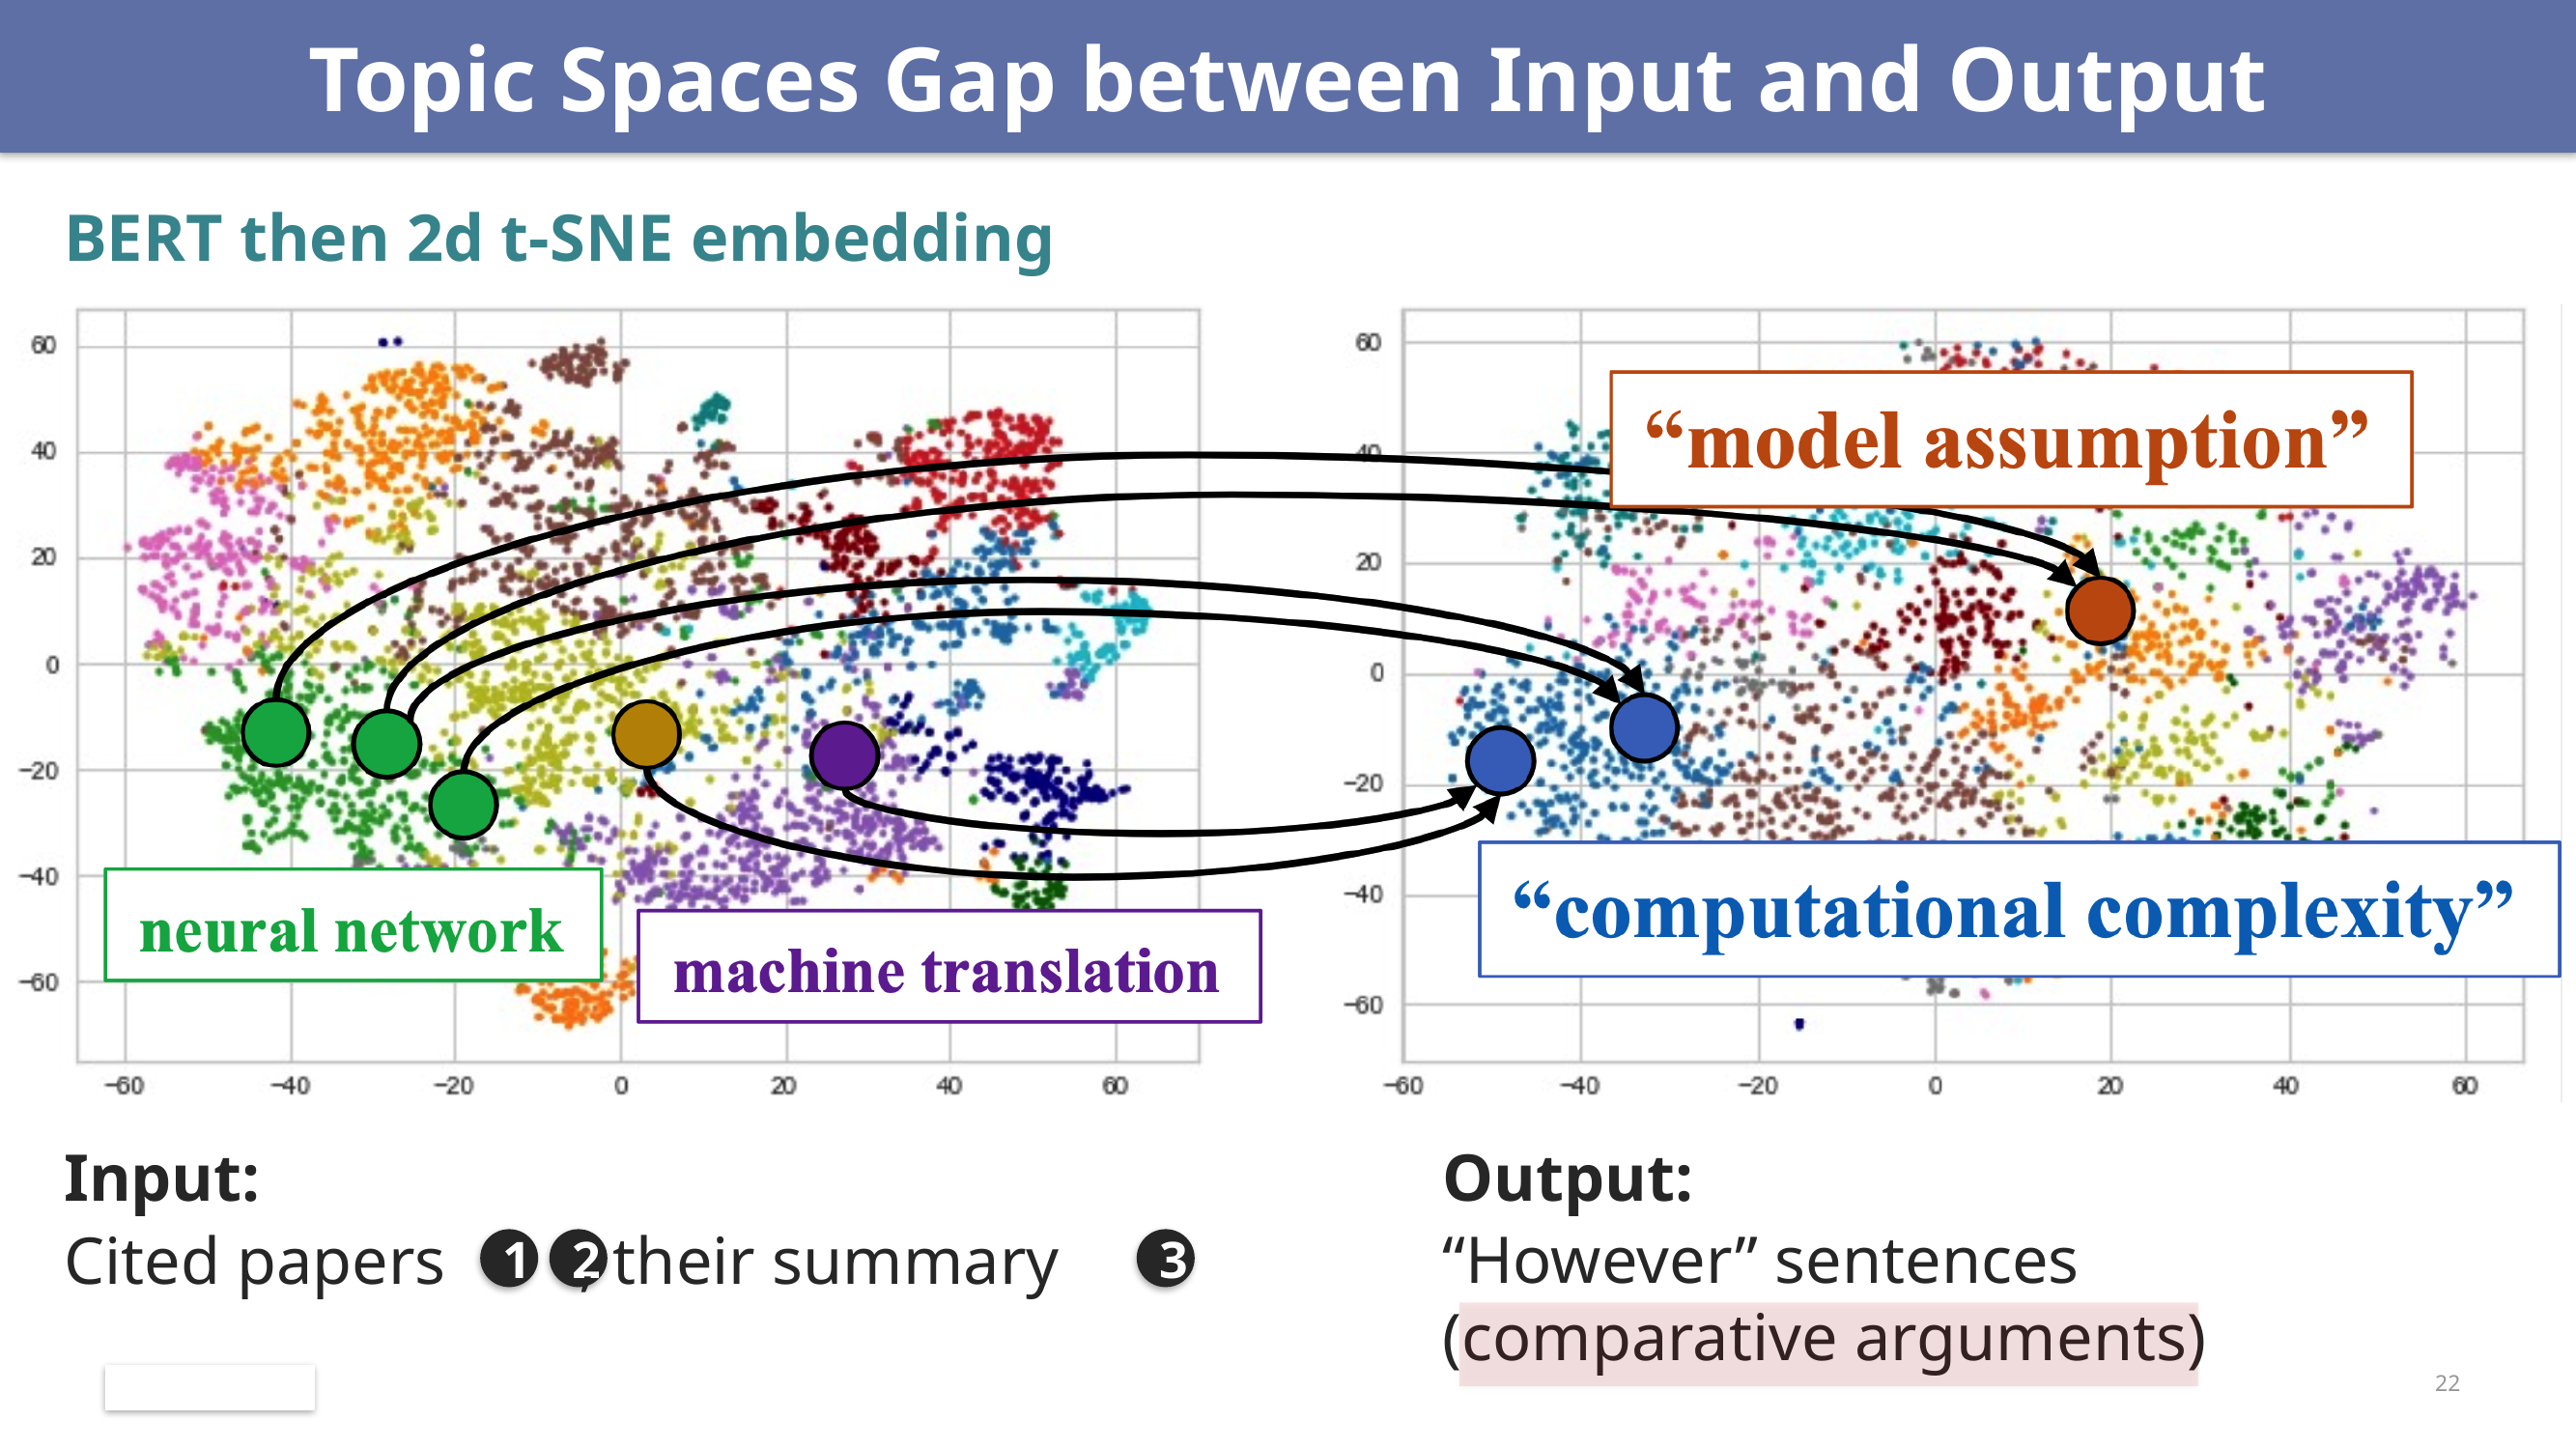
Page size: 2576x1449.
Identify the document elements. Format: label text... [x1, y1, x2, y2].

text_box Topic Spaces Gap between Input and Output [0, 0, 2576, 154]
text_box “However” sentences (comparative arguments) [1428, 1221, 2350, 1381]
text_box BERT then 2d t-SNE embedding [49, 189, 1338, 282]
text_box Output: [1428, 1128, 2350, 1221]
picture [14, 304, 2562, 1102]
text_box Cited papers , their summary [49, 1212, 1338, 1305]
text_box [1458, 1302, 2199, 1387]
text_box Input: [49, 1128, 972, 1221]
slide_number 21 [2394, 1365, 2484, 1404]
